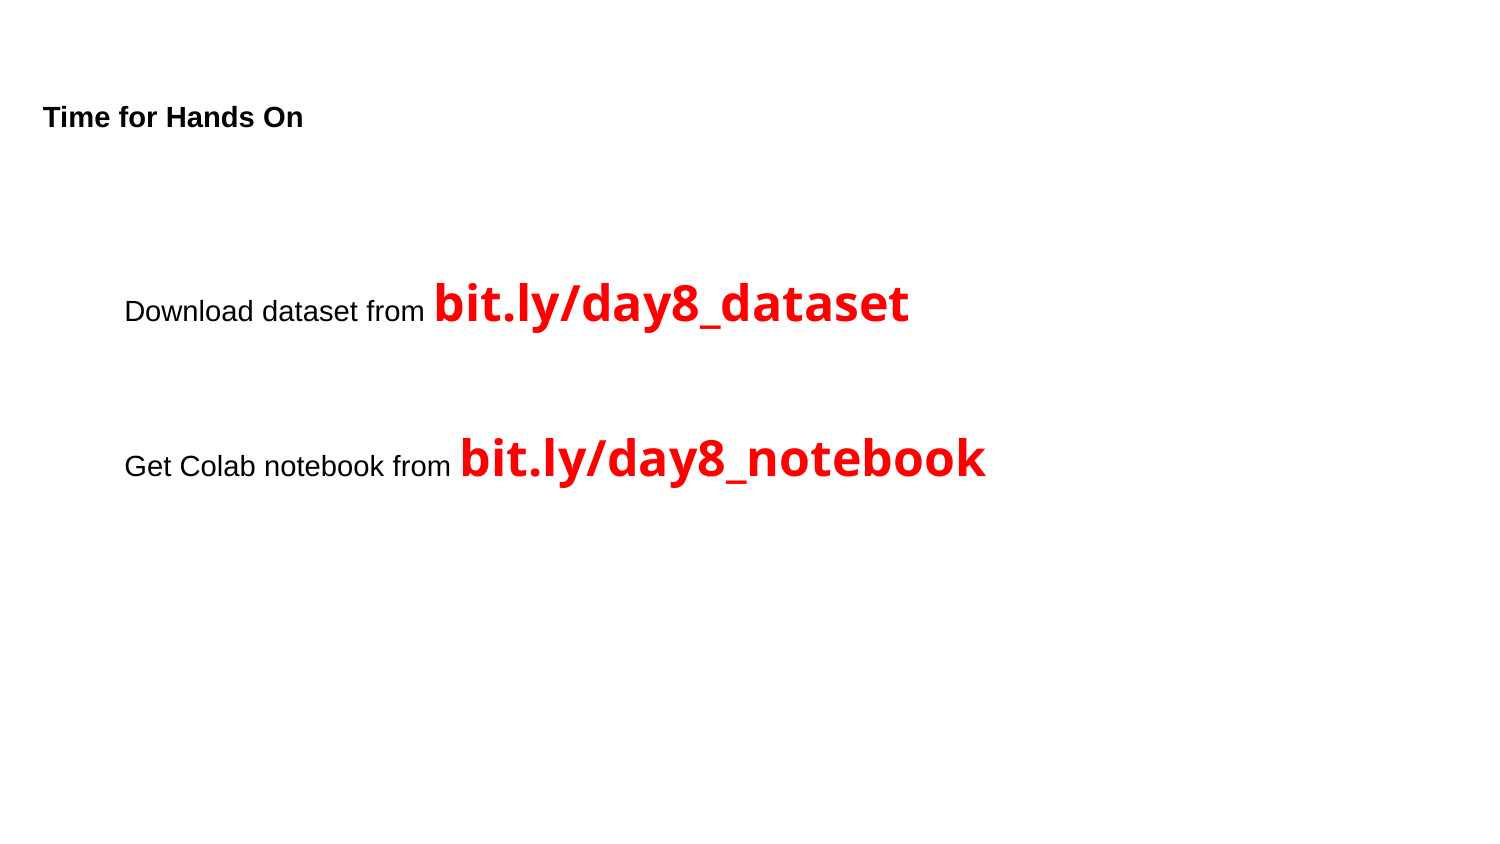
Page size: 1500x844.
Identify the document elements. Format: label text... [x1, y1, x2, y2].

text_box Time for Hands On [27, 83, 1327, 149]
text_box Download dataset from bit.ly/day8_dataset Get Colab notebook from bit.ly/day8_notebook [109, 221, 1178, 566]
